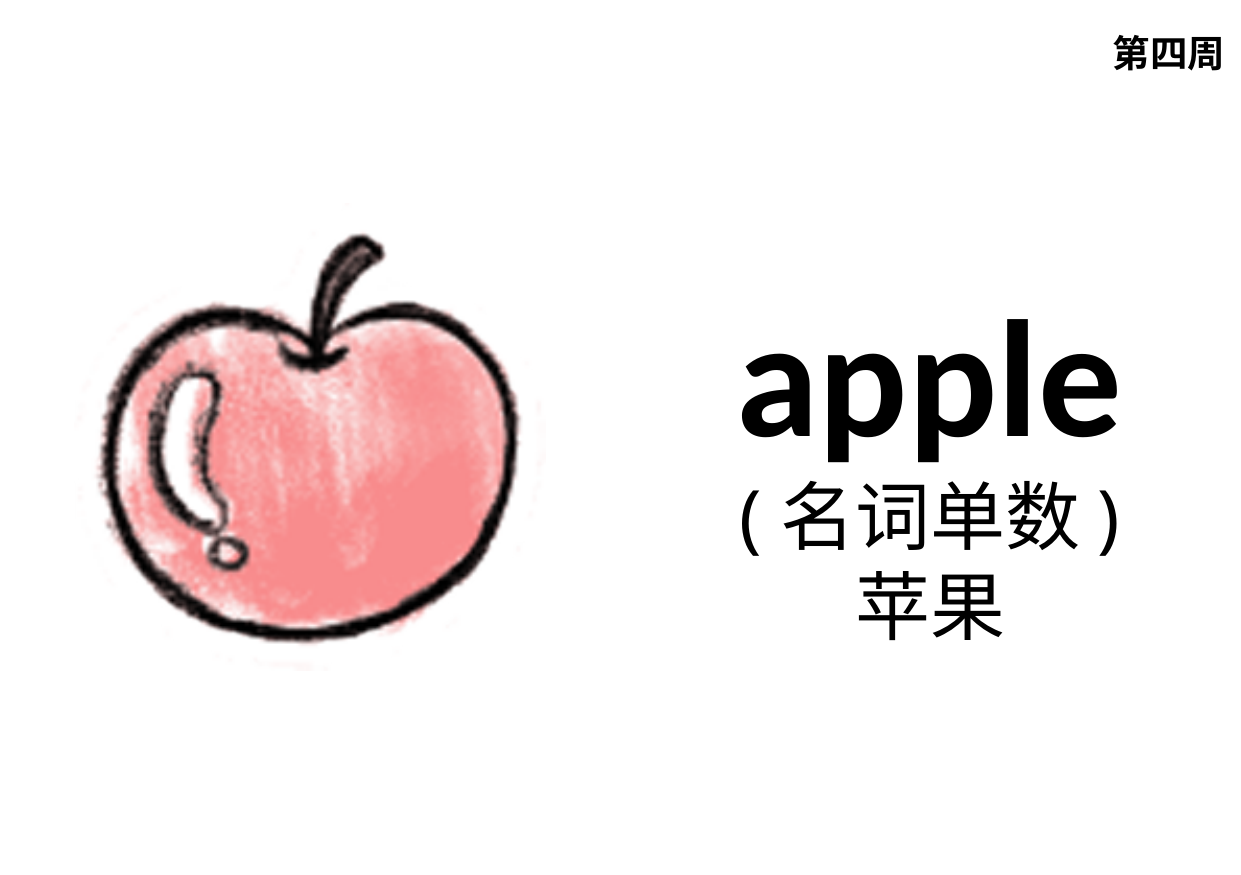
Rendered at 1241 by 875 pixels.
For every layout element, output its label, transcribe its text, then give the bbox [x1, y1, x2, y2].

text_box apple (名词单数) 苹果 [620, 0, 1241, 874]
picture [74, 203, 546, 671]
